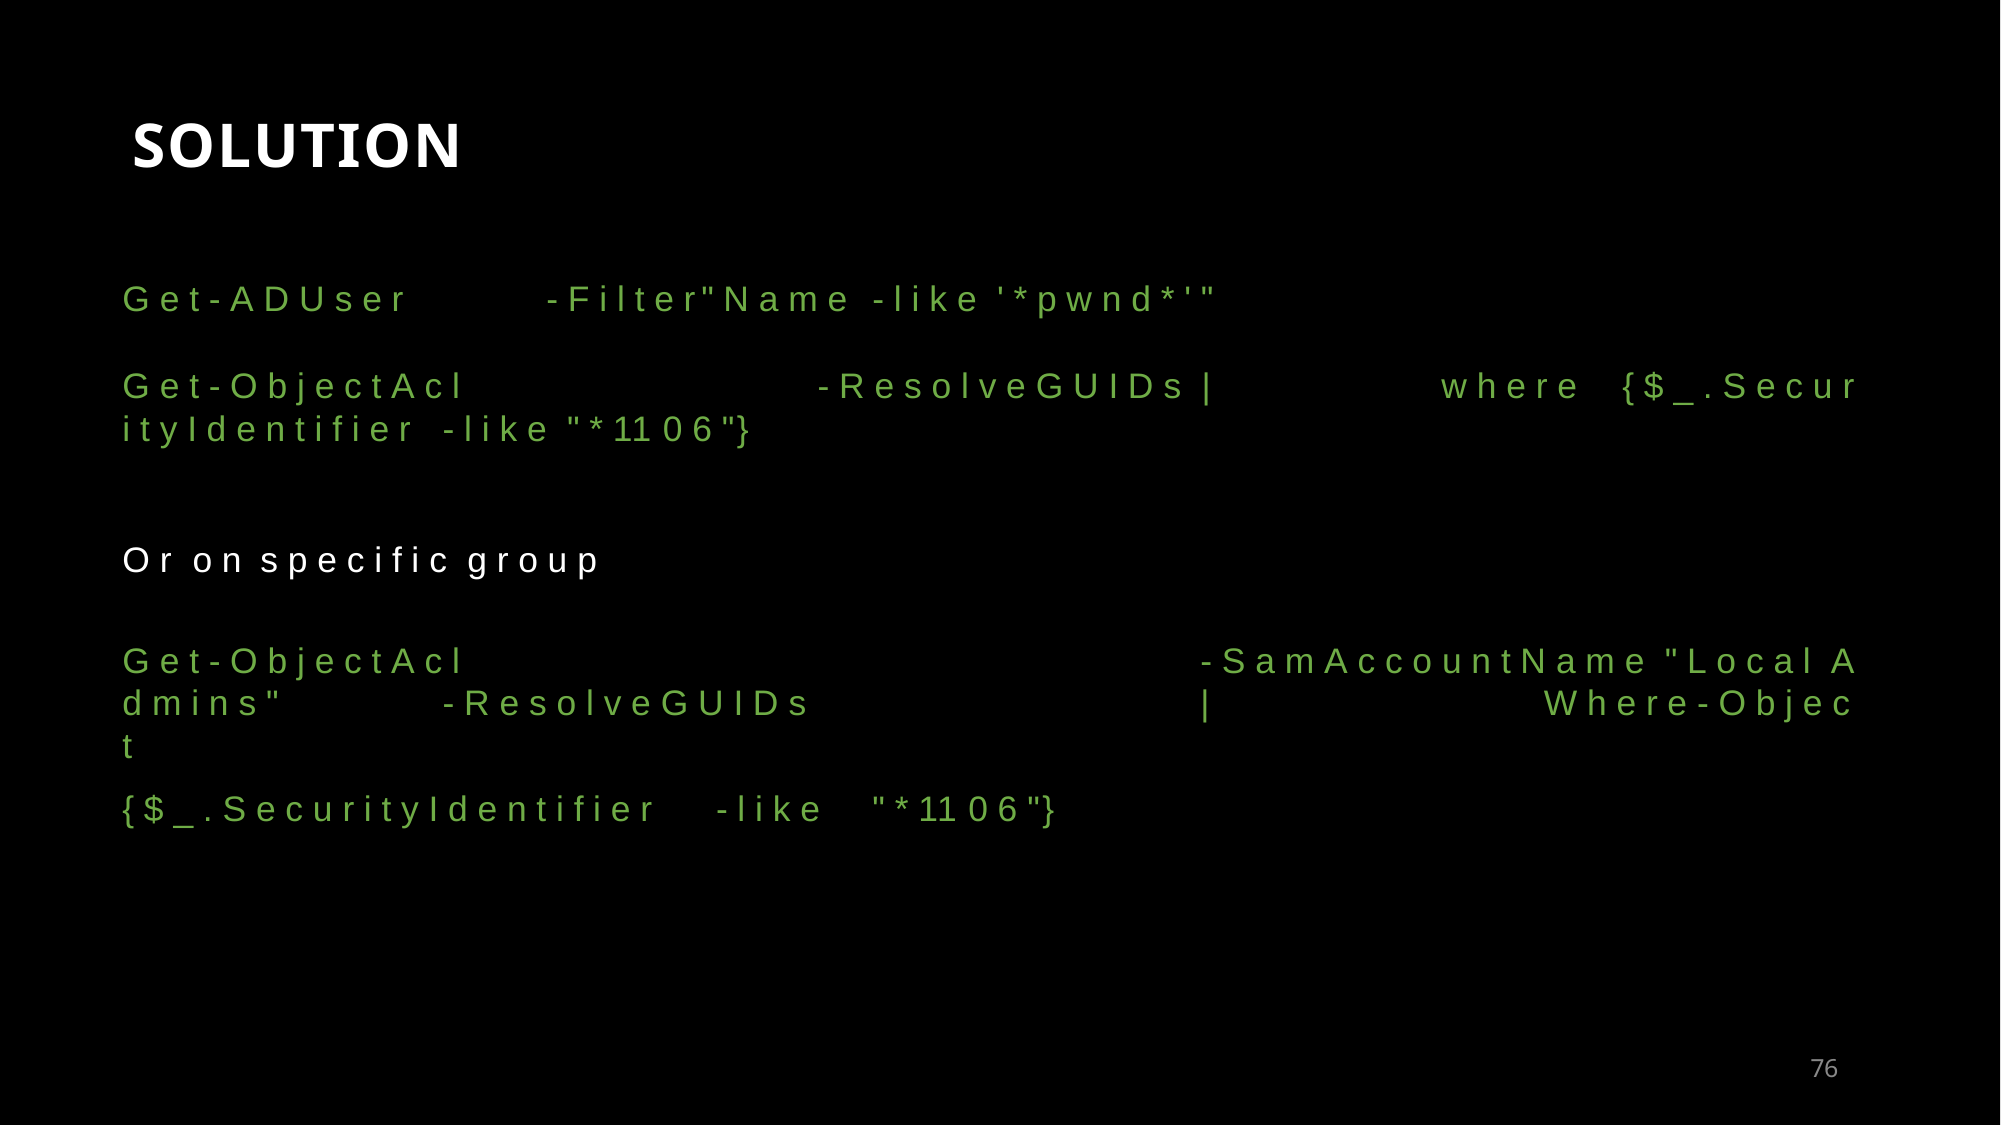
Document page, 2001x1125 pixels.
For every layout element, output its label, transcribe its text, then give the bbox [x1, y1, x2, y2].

title SOLUTION [130, 104, 507, 295]
text_box G e t - A D U s e r - F i l t e r " N a m e - l i k e ' * p w n d * ' " G e t - O b j e c t A c l - R e s o l v e G U I D s | w h e r e { $ _ . S e c u r i t y I d e n t i f i e r - l i k e " * 11 0 6 "} O r o n s p e c i f i c g r o u p G e t - O b j e c t A c l - S a m A c c o u n t N a m e " L o c a l A d m i n s " - R e s o l v e G U I D s | W h e r e - O b j e c t { $ _ . S e c u r i t y I d e n t i f i e r - l i k e " * 11 0 6 "} [120, 274, 1865, 829]
slide_number 100 [897, 1033, 1887, 1125]
